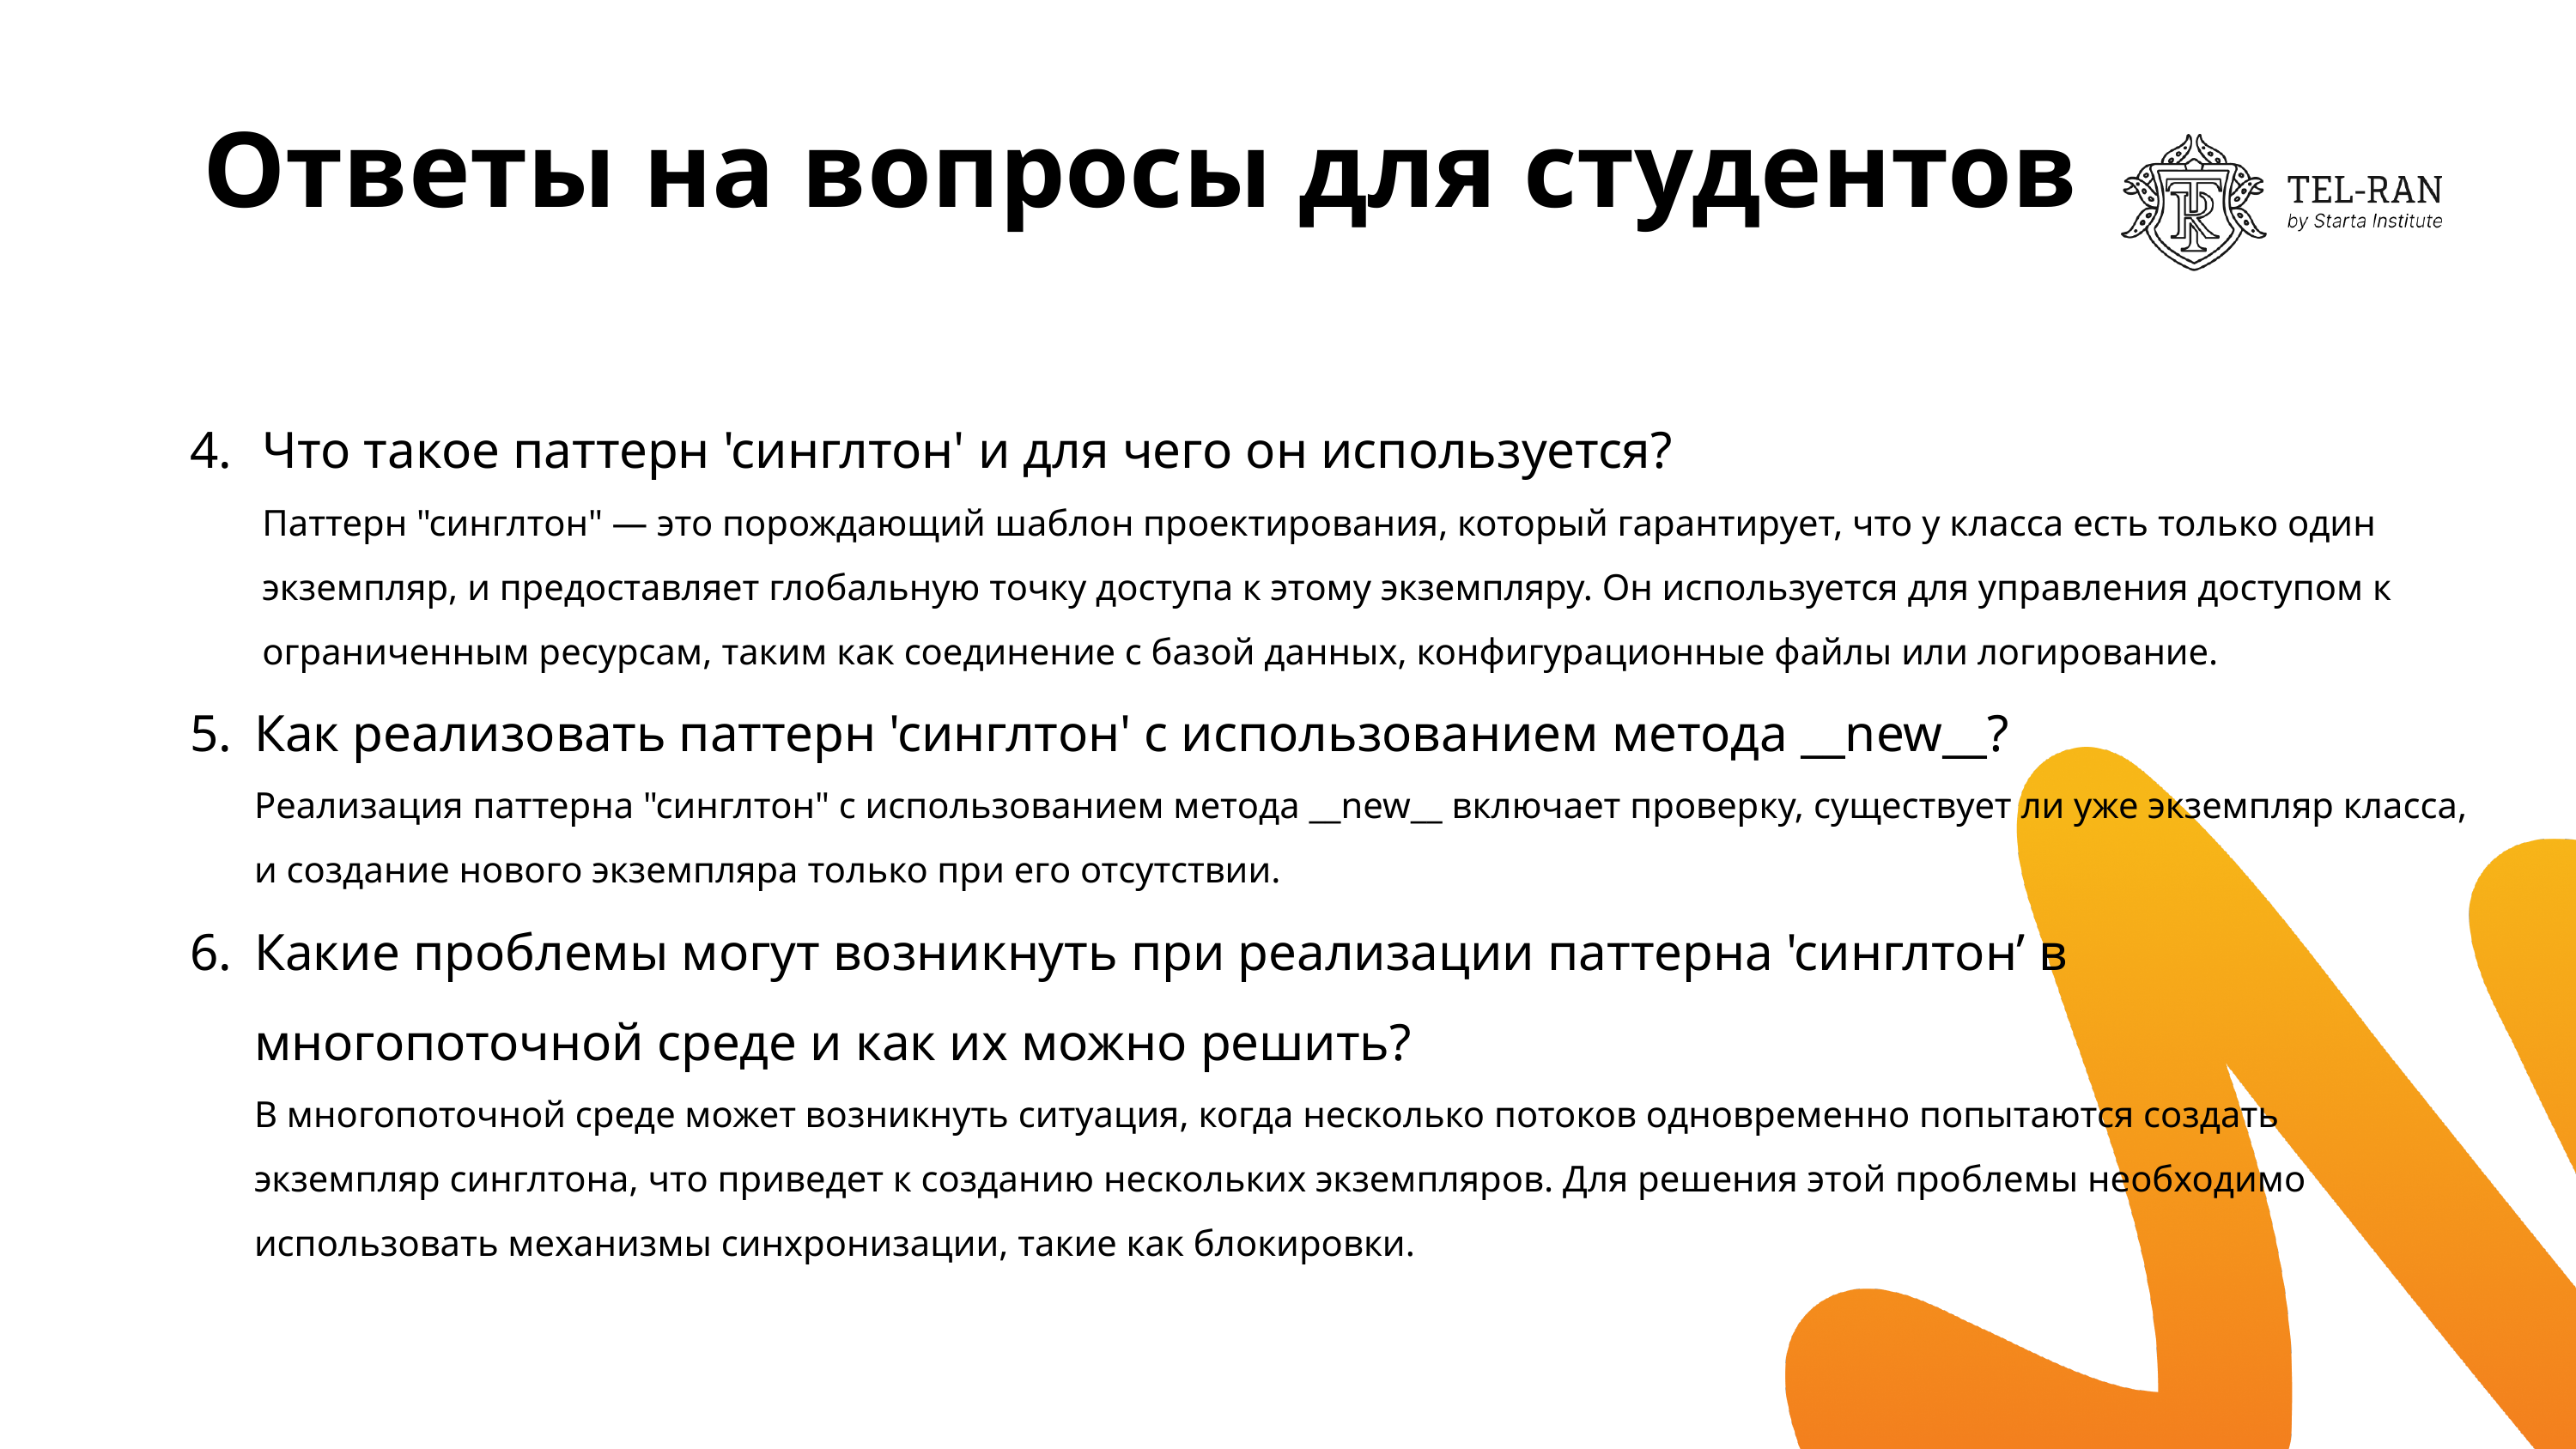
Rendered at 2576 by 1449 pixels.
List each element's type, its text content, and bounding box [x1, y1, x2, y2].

picture [1620, 747, 2576, 1449]
title Ответы на вопросы для студентов [177, 76, 2107, 358]
picture [2121, 134, 2442, 271]
text_box Что такое паттерн 'синглтон' и для чего он используется? Паттерн "синглтон" — это порождающий шаблон проектирования, который гарантирует, что у класса есть только один экземпляр, и предоставляет глобальную точку доступа к этому экземпляру. Он используется для управления доступом к ограниченным ресурсам, таким как соединение с базой данных, конфигурационные файлы или логирование. Как реализовать паттерн 'синглтон' с использованием метода __new__? Реализация паттерна "синглтон" с использованием метода __new__ включает проверку, существует ли уже экземпляр класса, и создание нового экземпляра только при его отсутствии. Какие проблемы могут возникнуть при реализации паттерна 'синглтон’ в многопоточной среде и как их можно решить? В многопоточной среде может возникнуть ситуация, когда несколько потоков одновременно попытаются создать экземпляр синглтона, что приведет к созданию нескольких экземпляров. Для решения этой проблемы необходимо использовать механизмы синхронизации, такие как блокировки. [177, 382, 2485, 1270]
